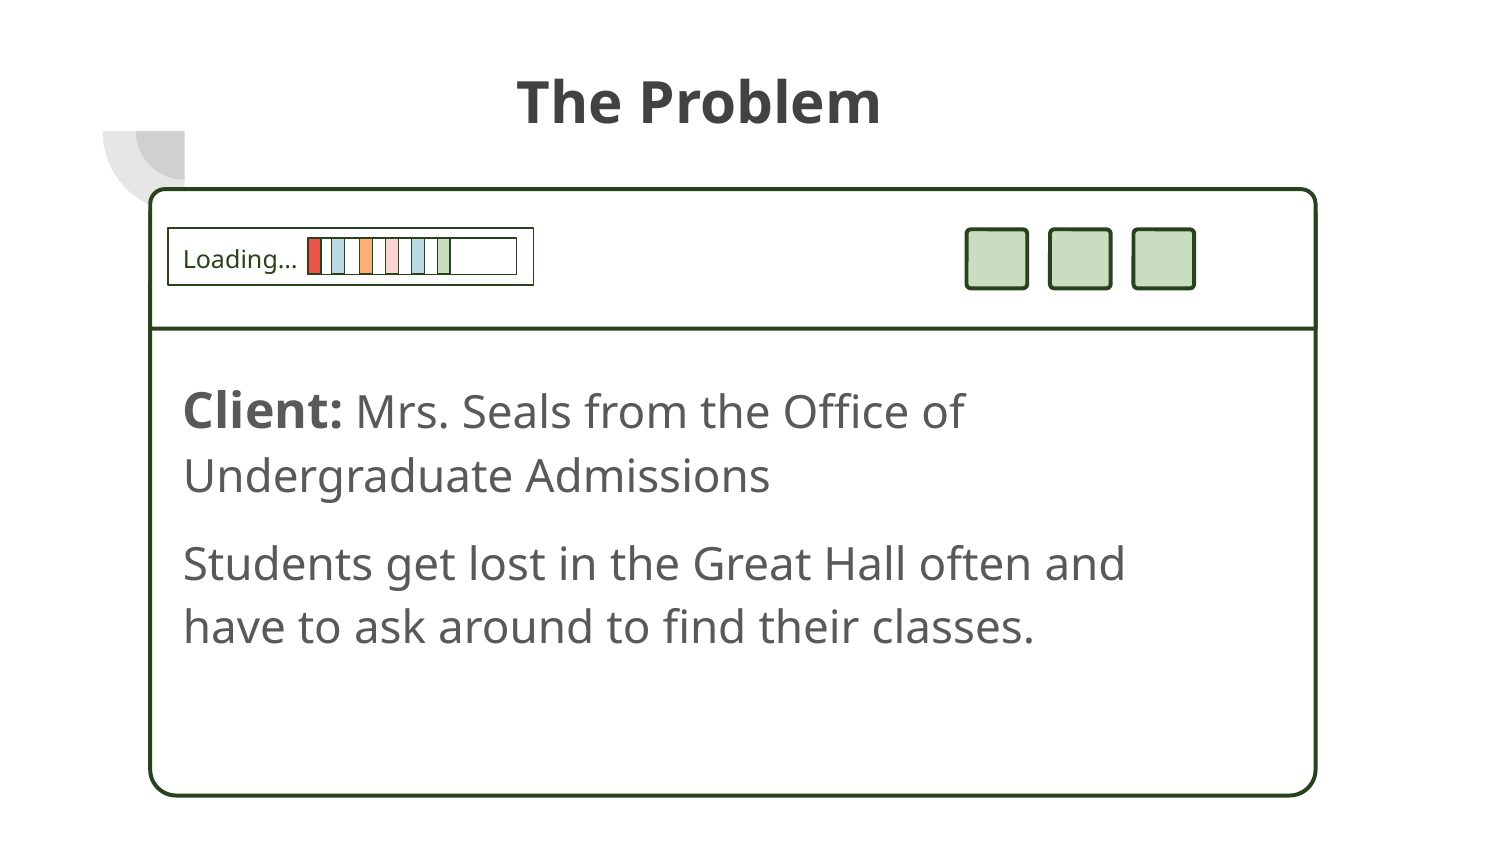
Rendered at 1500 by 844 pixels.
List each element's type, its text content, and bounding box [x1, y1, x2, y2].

title The Problem [201, 46, 1356, 211]
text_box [149, 188, 1316, 796]
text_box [307, 237, 517, 275]
